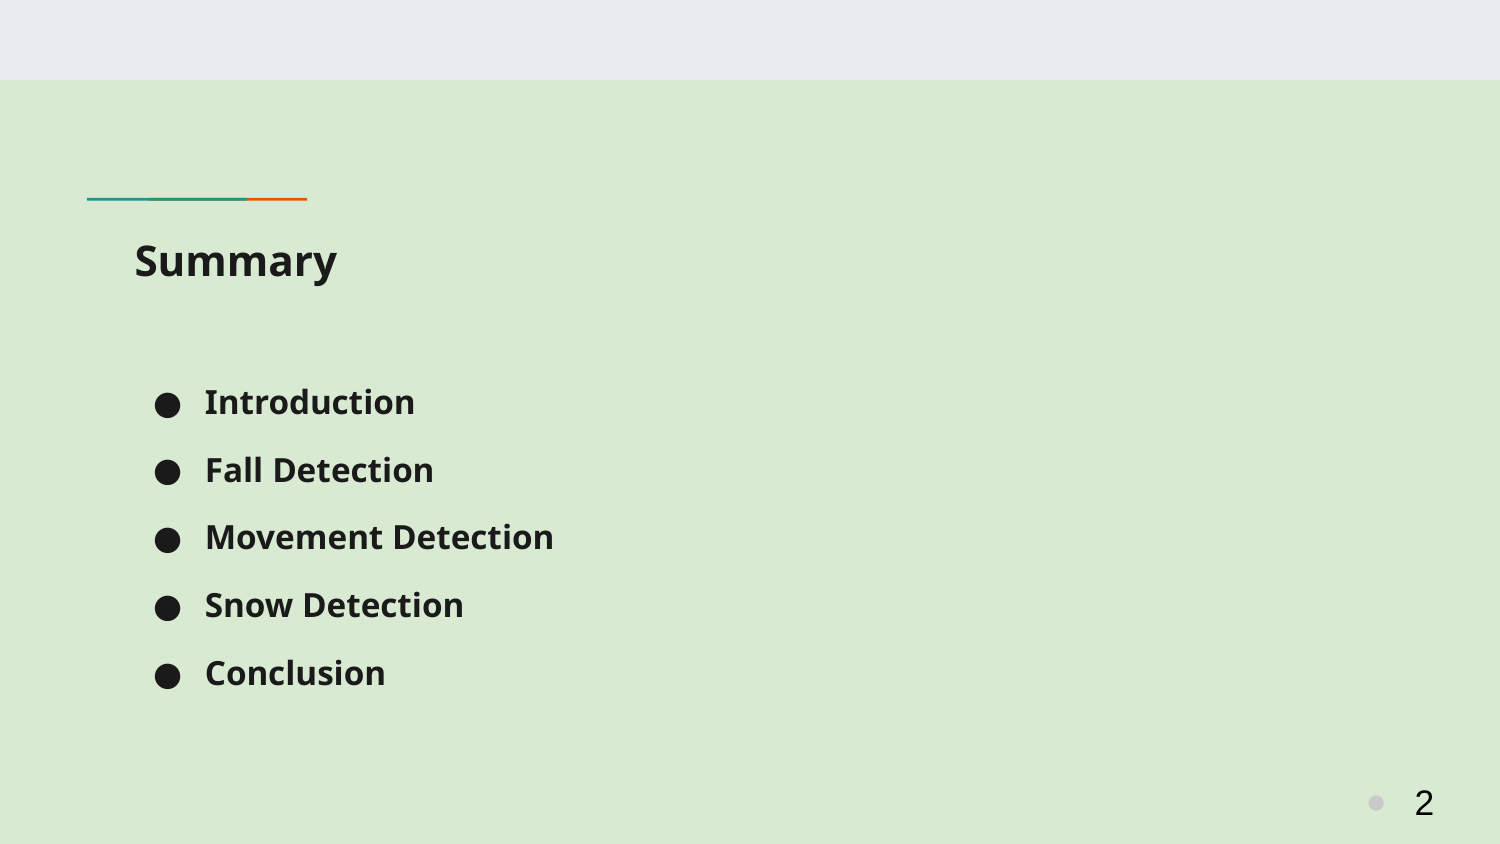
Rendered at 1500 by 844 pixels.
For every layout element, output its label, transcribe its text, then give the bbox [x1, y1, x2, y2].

title Summary [119, 216, 1381, 305]
list Introduction Fall Detection Movement Detection Snow Detection Conclusion [119, 341, 1381, 712]
text_box 2 [1324, 751, 1500, 844]
